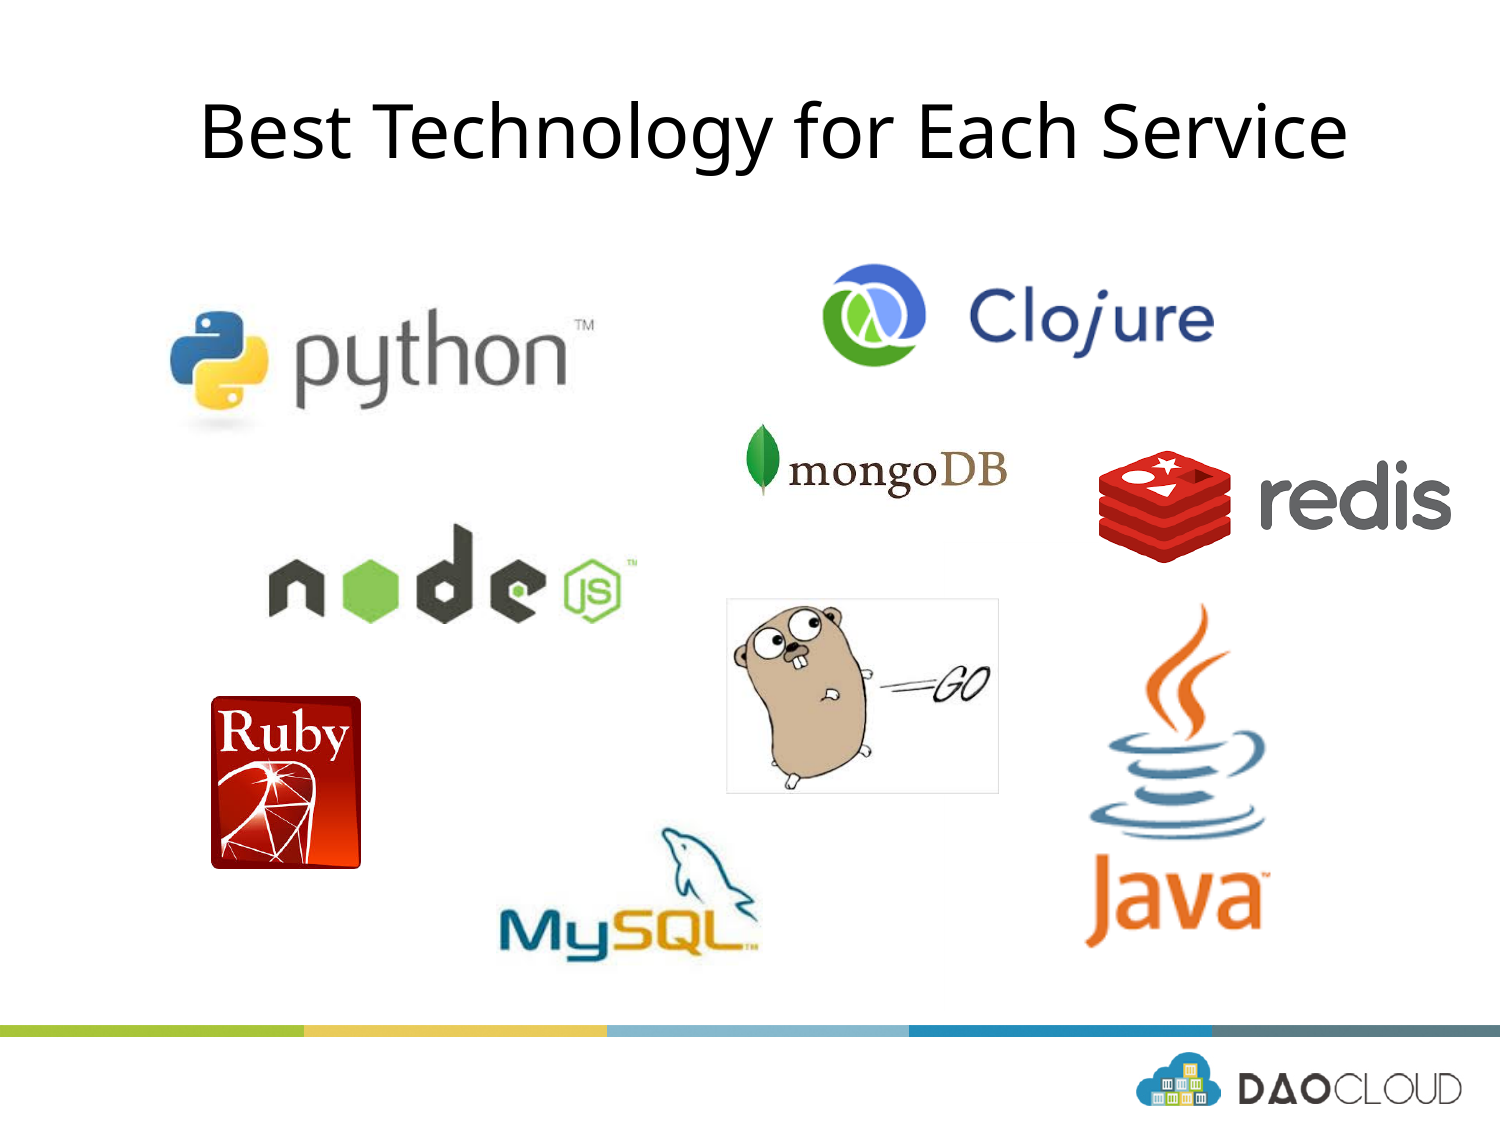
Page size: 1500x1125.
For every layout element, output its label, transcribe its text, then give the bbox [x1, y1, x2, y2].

picture [0, 0, 1500, 1125]
title Best Technology for Each Service [100, 35, 1451, 223]
